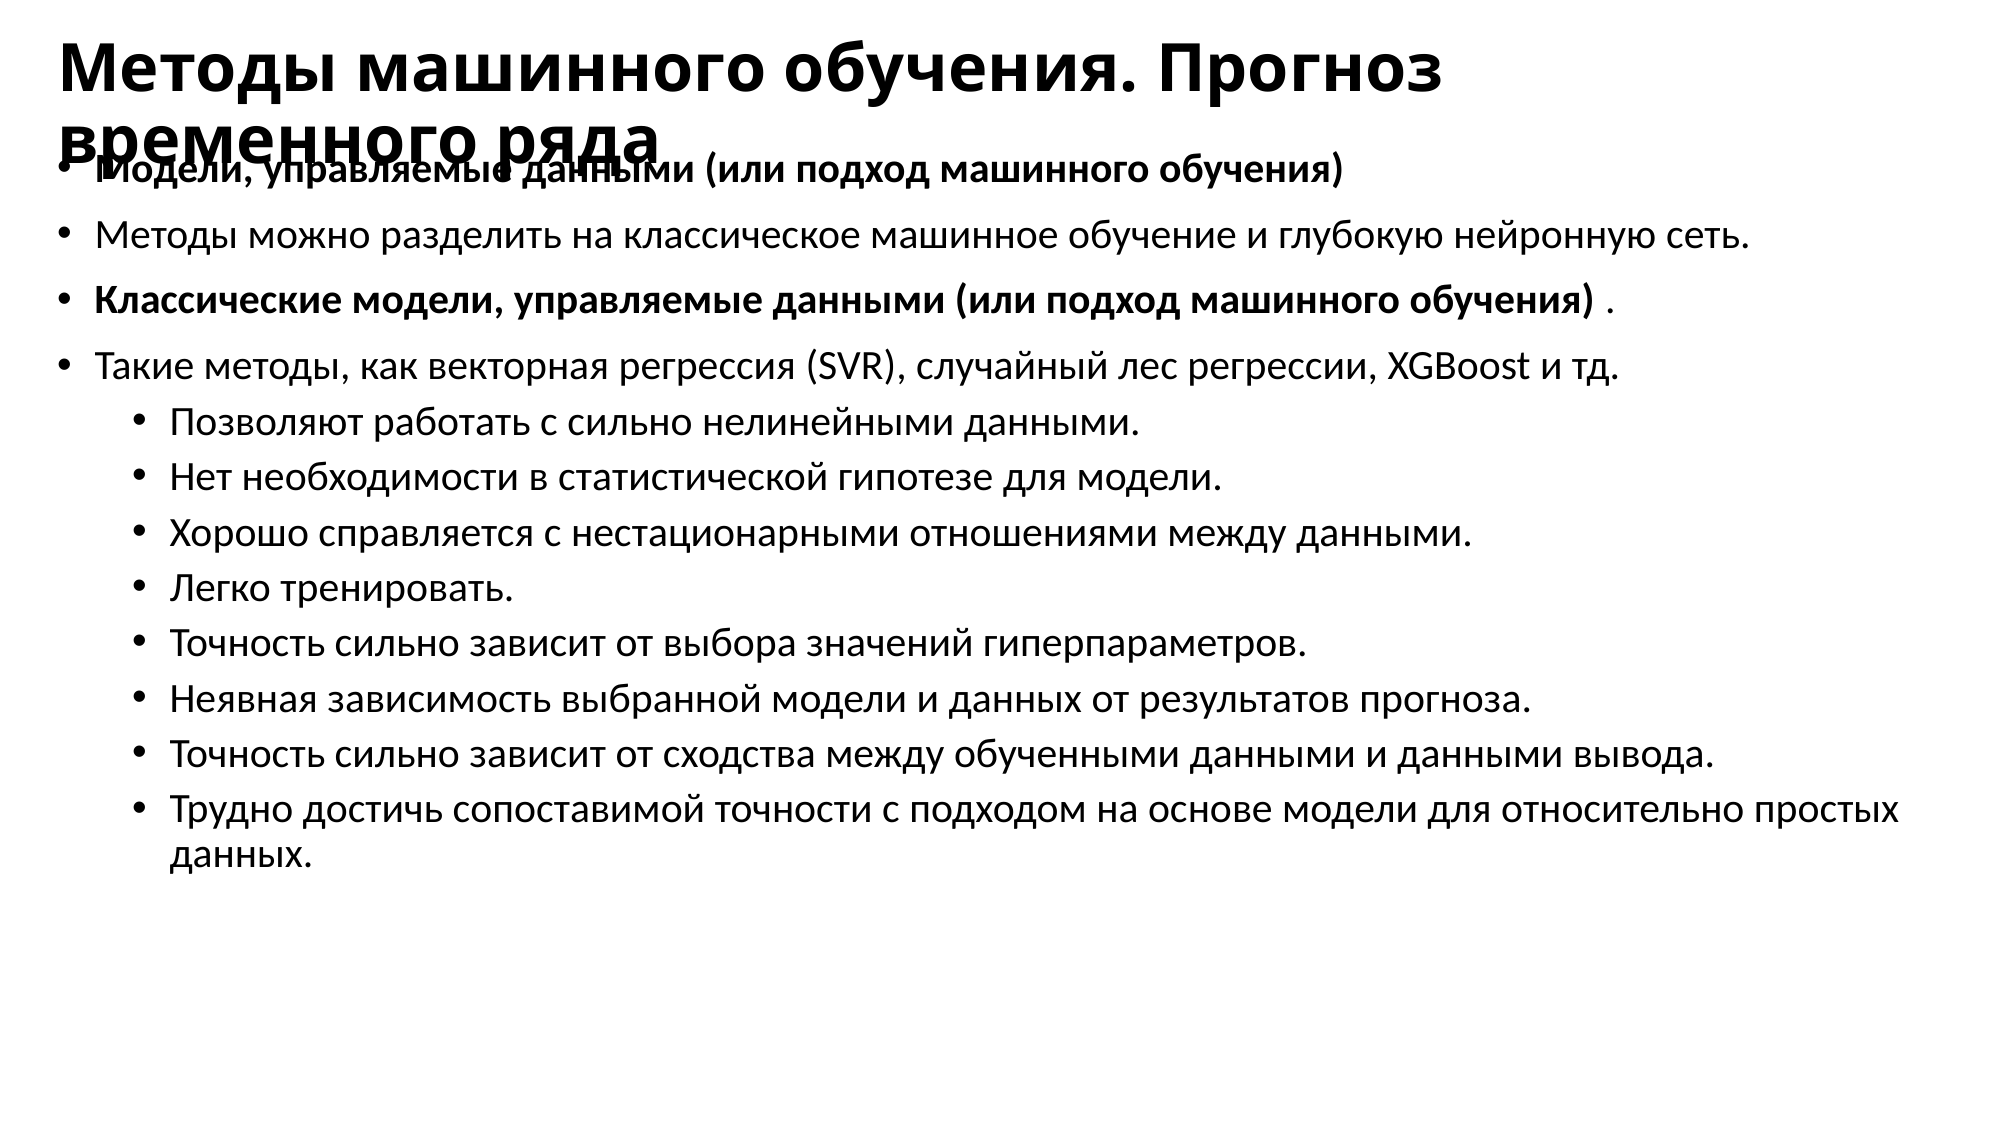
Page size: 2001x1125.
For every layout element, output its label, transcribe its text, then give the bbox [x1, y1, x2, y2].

list Модели, управляемые данными (или подход машинного обучения) Методы можно разделить на классическое машинное обучение и глубокую нейронную сеть. Классические модели, управляемые данными (или подход машинного обучения) . Такие методы, как векторная регрессия (SVR), случайный лес регрессии, XGBoost и тд. Позволяют работать с сильно нелинейными данными. Нет необходимости в статистической гипотезе для модели. Хорошо справляется с нестационарными отношениями между данными. Легко тренировать. Точность сильно зависит от выбора значений гиперпараметров. Неявная зависимость выбранной модели и данных от результатов прогноза. Точность сильно зависит от сходства между обученными данными и данными вывода. Трудно достичь сопоставимой точности с подходом на основе модели для относительно простых данных. [42, 138, 1984, 1000]
title Методы машинного обучения. Прогноз временного ряда [42, 59, 1863, 138]
